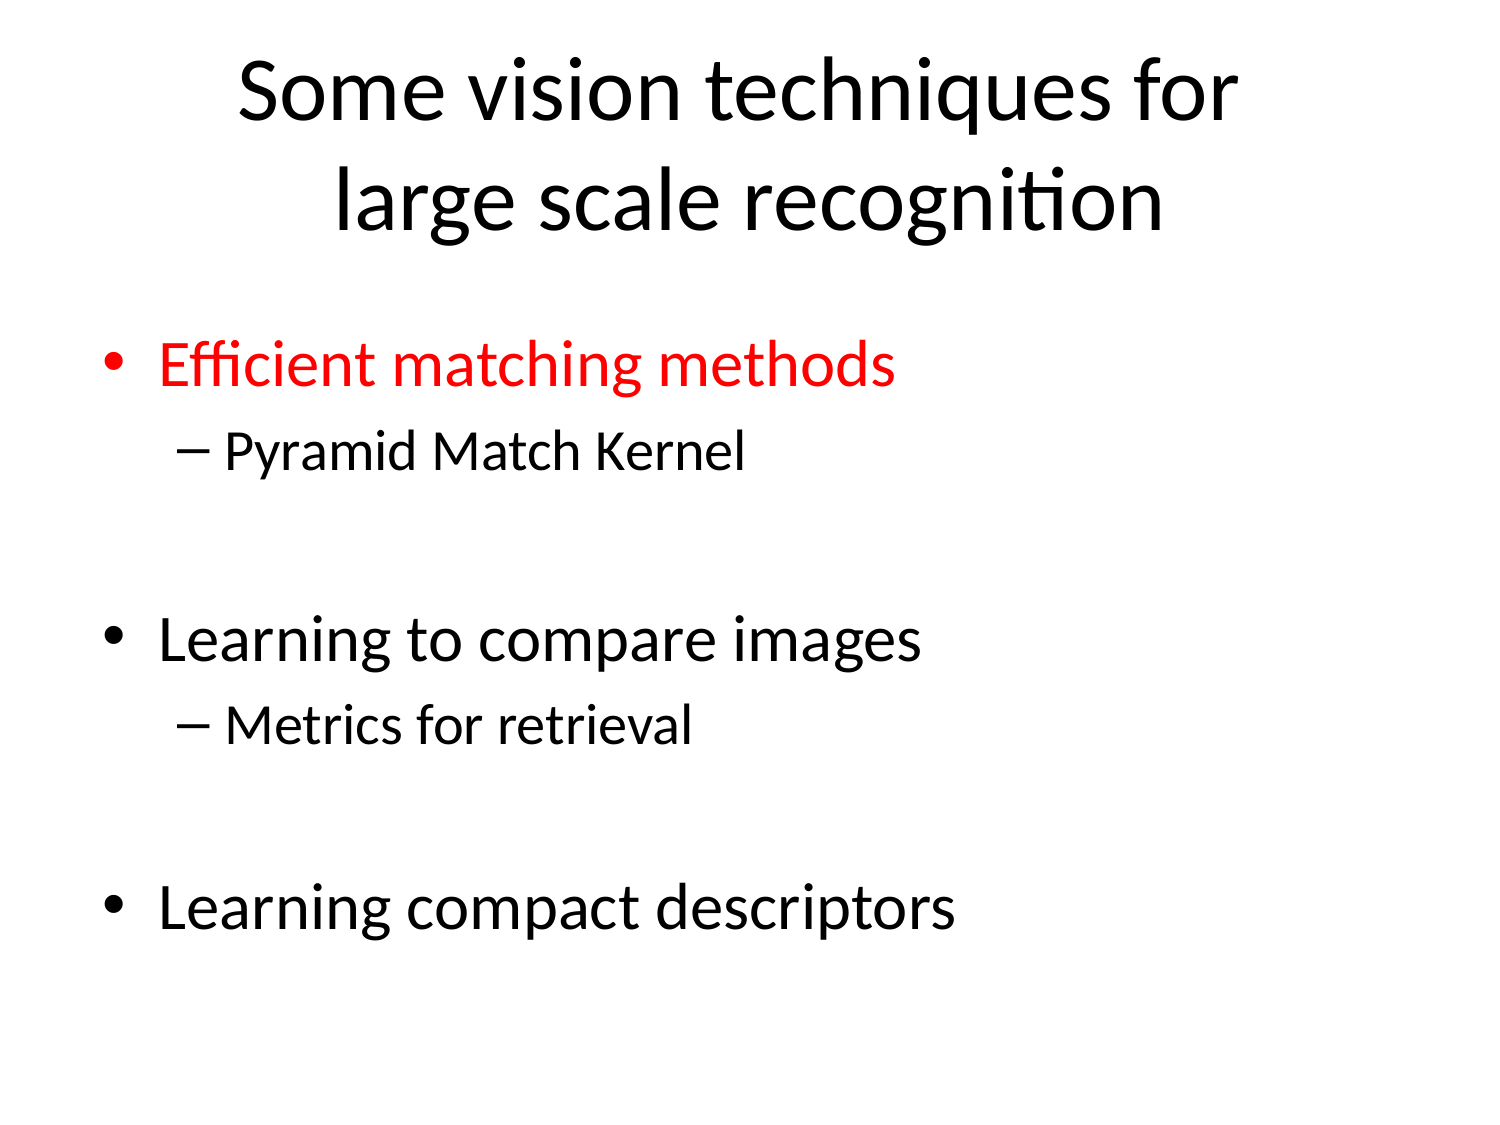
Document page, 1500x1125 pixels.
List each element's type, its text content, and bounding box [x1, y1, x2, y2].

list Efficient matching methods Pyramid Match Kernel Learning to compare images Metrics for retrieval Learning compact descriptors [87, 312, 1438, 1056]
title Some vision techniques for large scale recognition [74, 44, 1426, 233]
